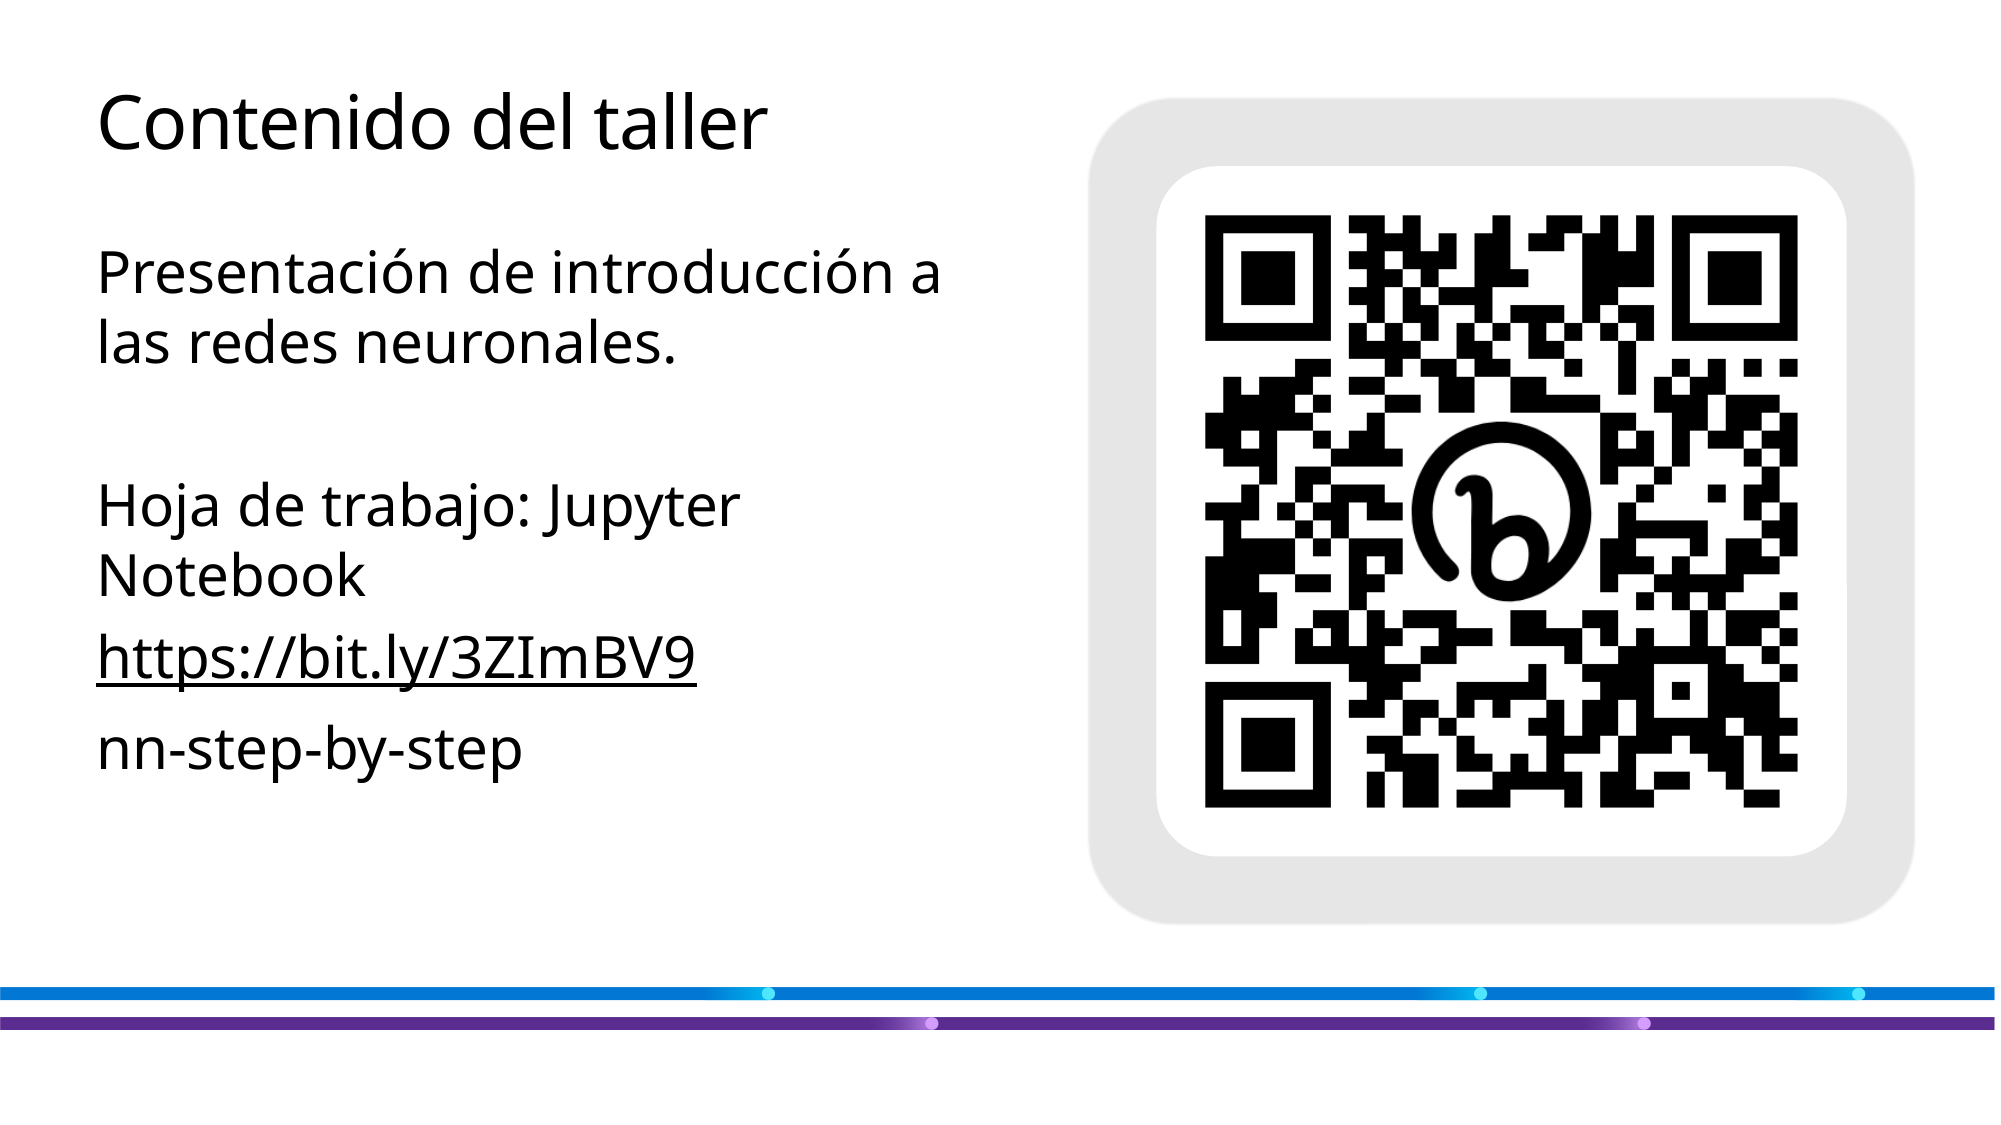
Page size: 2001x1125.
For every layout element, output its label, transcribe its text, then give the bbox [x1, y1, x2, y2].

list Presentación de introducción a las redes neuronales. Hoja de trabajo: Jupyter Notebook https://bit.ly/3ZImBV9 nn-step-by-step [96, 235, 984, 716]
picture [0, 987, 2000, 1030]
title Contenido del taller [96, 75, 1904, 166]
text_box [1086, 138, 1917, 927]
picture [1156, 165, 1847, 857]
